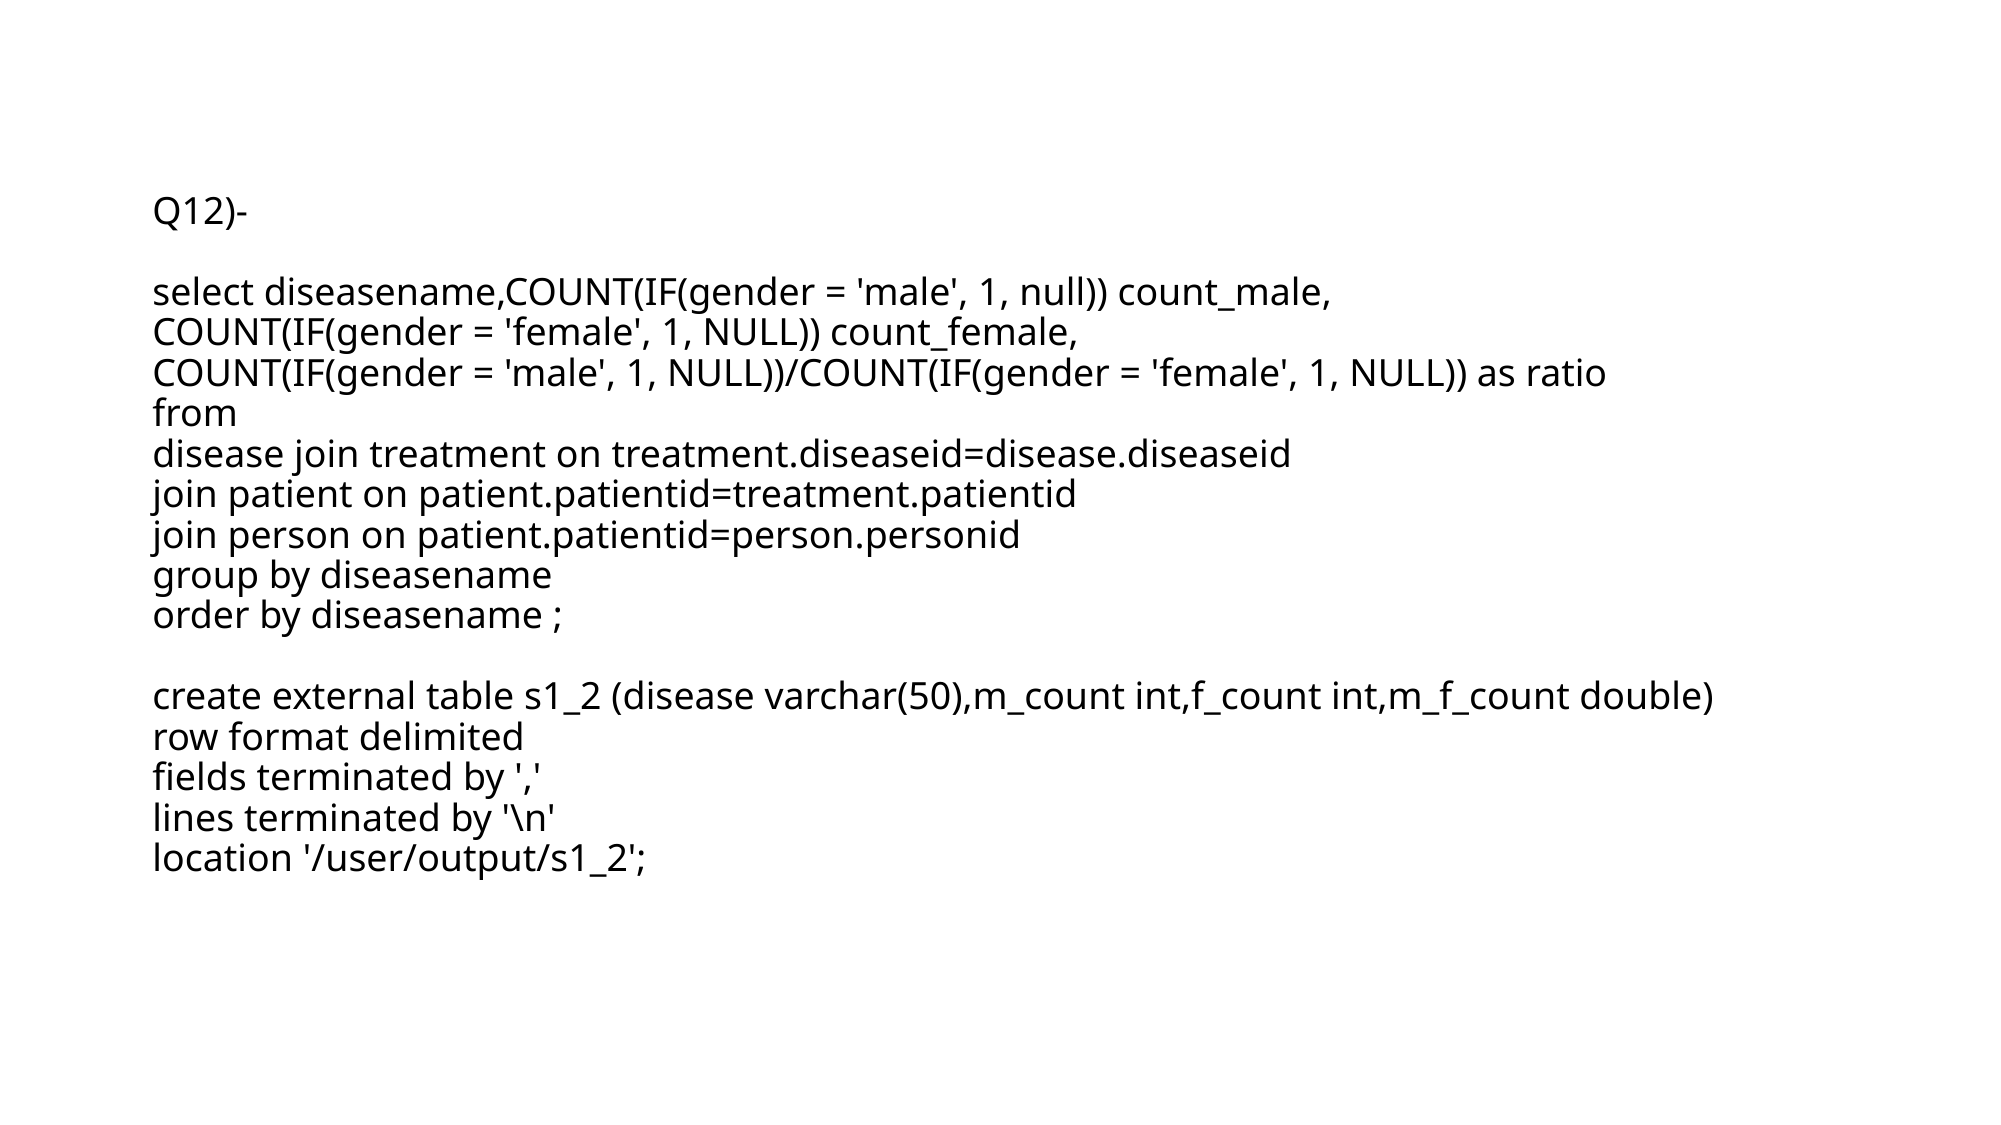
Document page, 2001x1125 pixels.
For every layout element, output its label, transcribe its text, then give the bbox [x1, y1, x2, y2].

title Q12)- select diseasename,COUNT(IF(gender = 'male', 1, null)) count_male, COUNT(IF(gender = 'female', 1, NULL)) count_female, COUNT(IF(gender = 'male', 1, NULL))/COUNT(IF(gender = 'female', 1, NULL)) as ratio from disease join treatment on treatment.diseaseid=disease.diseaseid join patient on patient.patientid=treatment.patientid join person on patient.patientid=person.personid group by diseasename order by diseasename ; create external table s1_2 (disease varchar(50),m_count int,f_count int,m_f_count double) row format delimited fields terminated by ',' lines terminated by '\n' location '/user/output/s1_2'; [137, 59, 1863, 1098]
